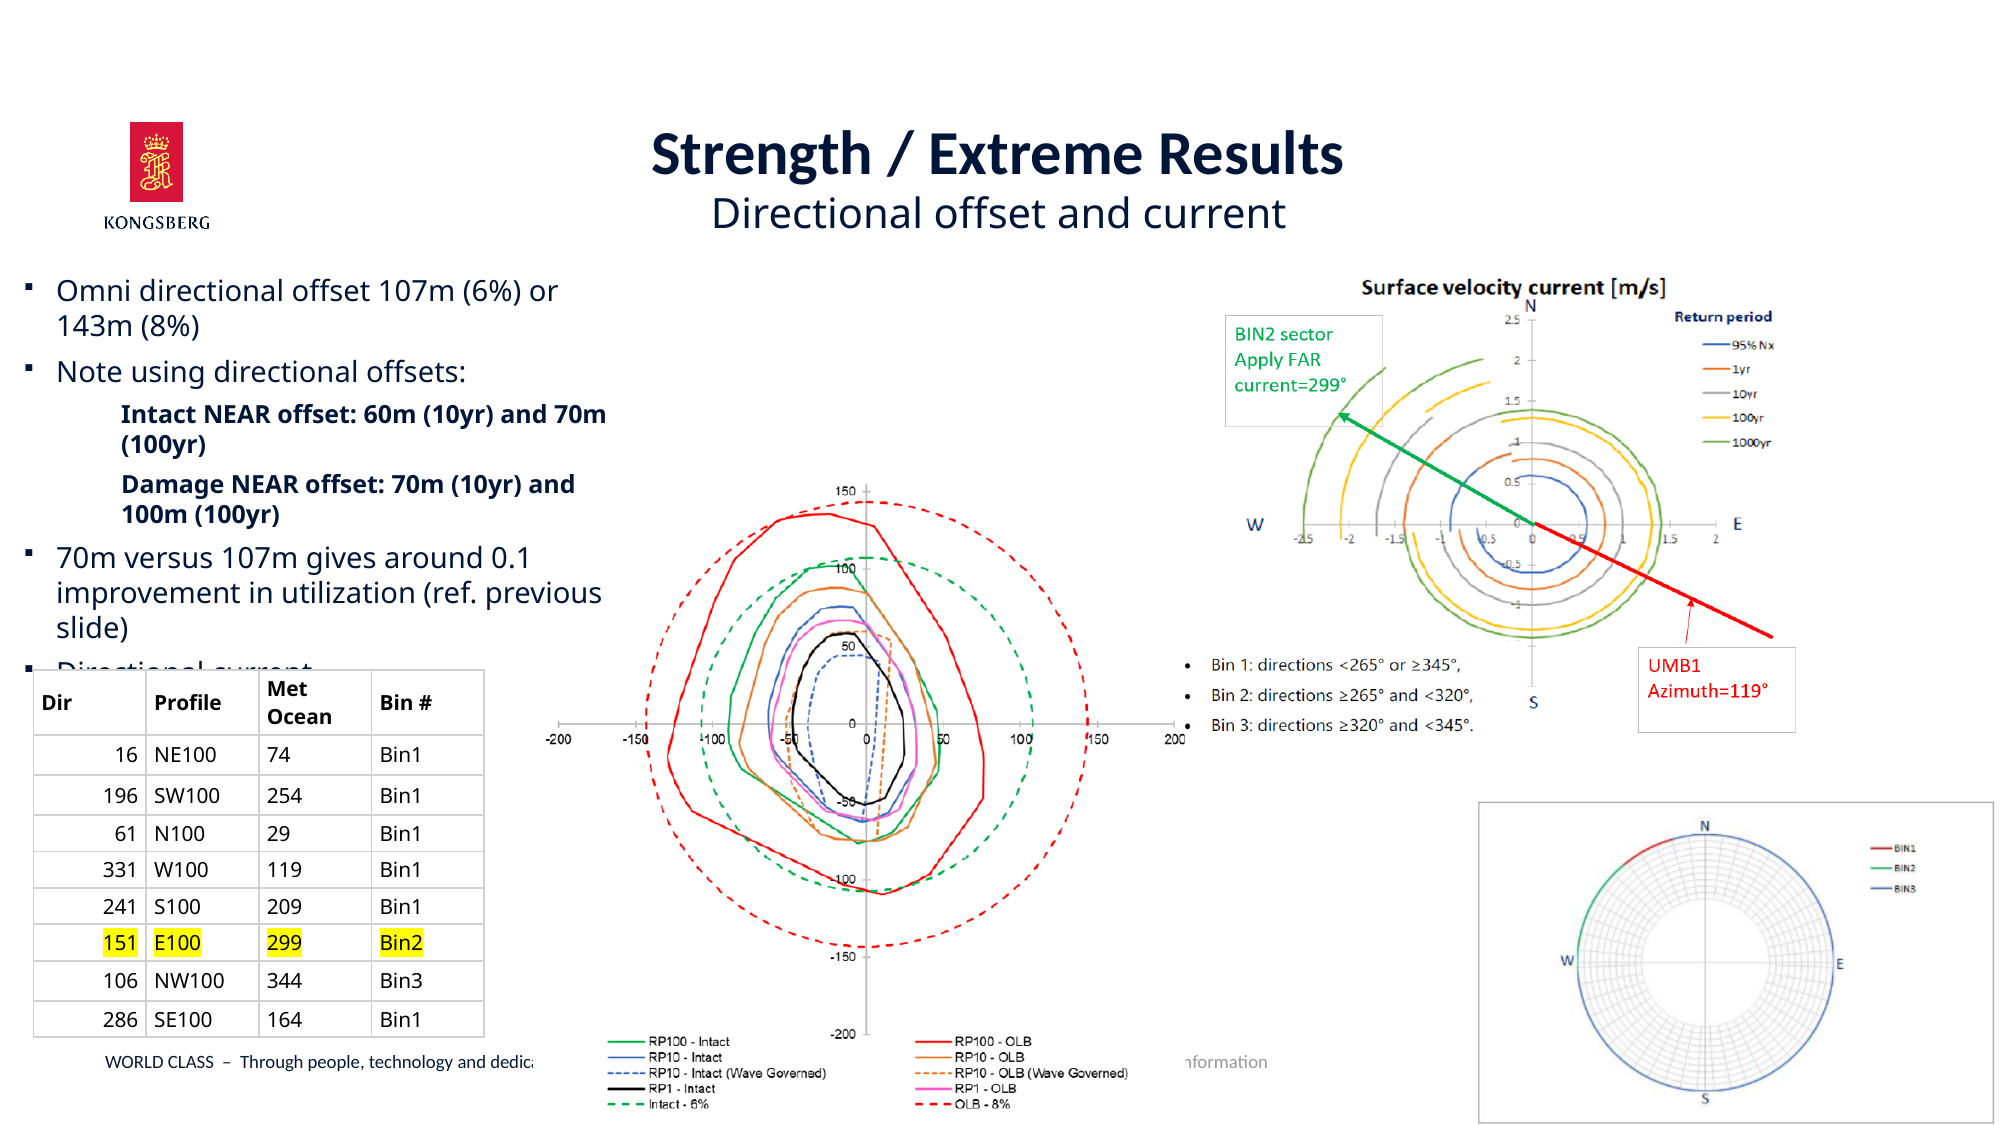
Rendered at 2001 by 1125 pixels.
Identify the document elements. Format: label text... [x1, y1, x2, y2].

table_cell SW100 [147, 776, 258, 814]
table_cell 16 [34, 736, 145, 774]
picture [104, 122, 209, 229]
table_cell Bin3 [372, 962, 483, 1000]
title Strength / Extreme Results [333, 113, 1664, 187]
table_cell S100 [147, 889, 258, 923]
table_cell E100 [147, 925, 258, 960]
table_cell Bin1 [372, 816, 483, 851]
table_cell 254 [260, 776, 371, 814]
table_cell Bin2 [372, 925, 483, 960]
table_header Dir [34, 671, 145, 734]
picture [533, 244, 1841, 1114]
list Omni directional offset 107m (6%) or 143m (8%) Note using directional offsets: Intact NEAR offset: 60m (10yr) and 70m (100yr) Damage NEAR offset: 70m (10yr) and 100m (100yr) 70m versus 107m gives around 0.1 improvement in utilization (ref. previous slide) Directional current Worst Current in FAR direction 10% added to current (+200m) [23, 272, 642, 1012]
table_cell Bin1 [372, 1002, 483, 1036]
table_cell Bin1 [372, 776, 483, 814]
table_cell 209 [260, 889, 371, 923]
table_cell 299 [260, 925, 371, 960]
table_cell 241 [34, 889, 145, 923]
table_header Profile [147, 671, 258, 734]
table_cell Bin1 [372, 889, 483, 923]
table_cell 29 [260, 816, 371, 851]
table_cell Bin1 [372, 852, 483, 887]
table_cell 286 [34, 1002, 145, 1036]
table_cell 119 [260, 852, 371, 887]
table_cell NE100 [147, 736, 258, 774]
table_cell SE100 [147, 1002, 258, 1036]
table_cell 74 [260, 736, 371, 774]
table_cell NW100 [147, 962, 258, 1000]
table_cell 61 [34, 816, 145, 851]
table_cell 331 [34, 852, 145, 887]
table_cell 196 [34, 776, 145, 814]
table_header Bin # [372, 671, 483, 734]
list Directional offset and current [333, 187, 1664, 240]
table_cell Bin1 [372, 736, 483, 774]
table_cell 164 [260, 1002, 371, 1036]
table_cell N100 [147, 816, 258, 851]
table_cell 151 [34, 925, 145, 960]
table_cell W100 [147, 852, 258, 887]
table_header Met Ocean [260, 671, 371, 734]
table_cell 106 [34, 962, 145, 1000]
picture [1468, 798, 1998, 1125]
table_cell 344 [260, 962, 371, 1000]
